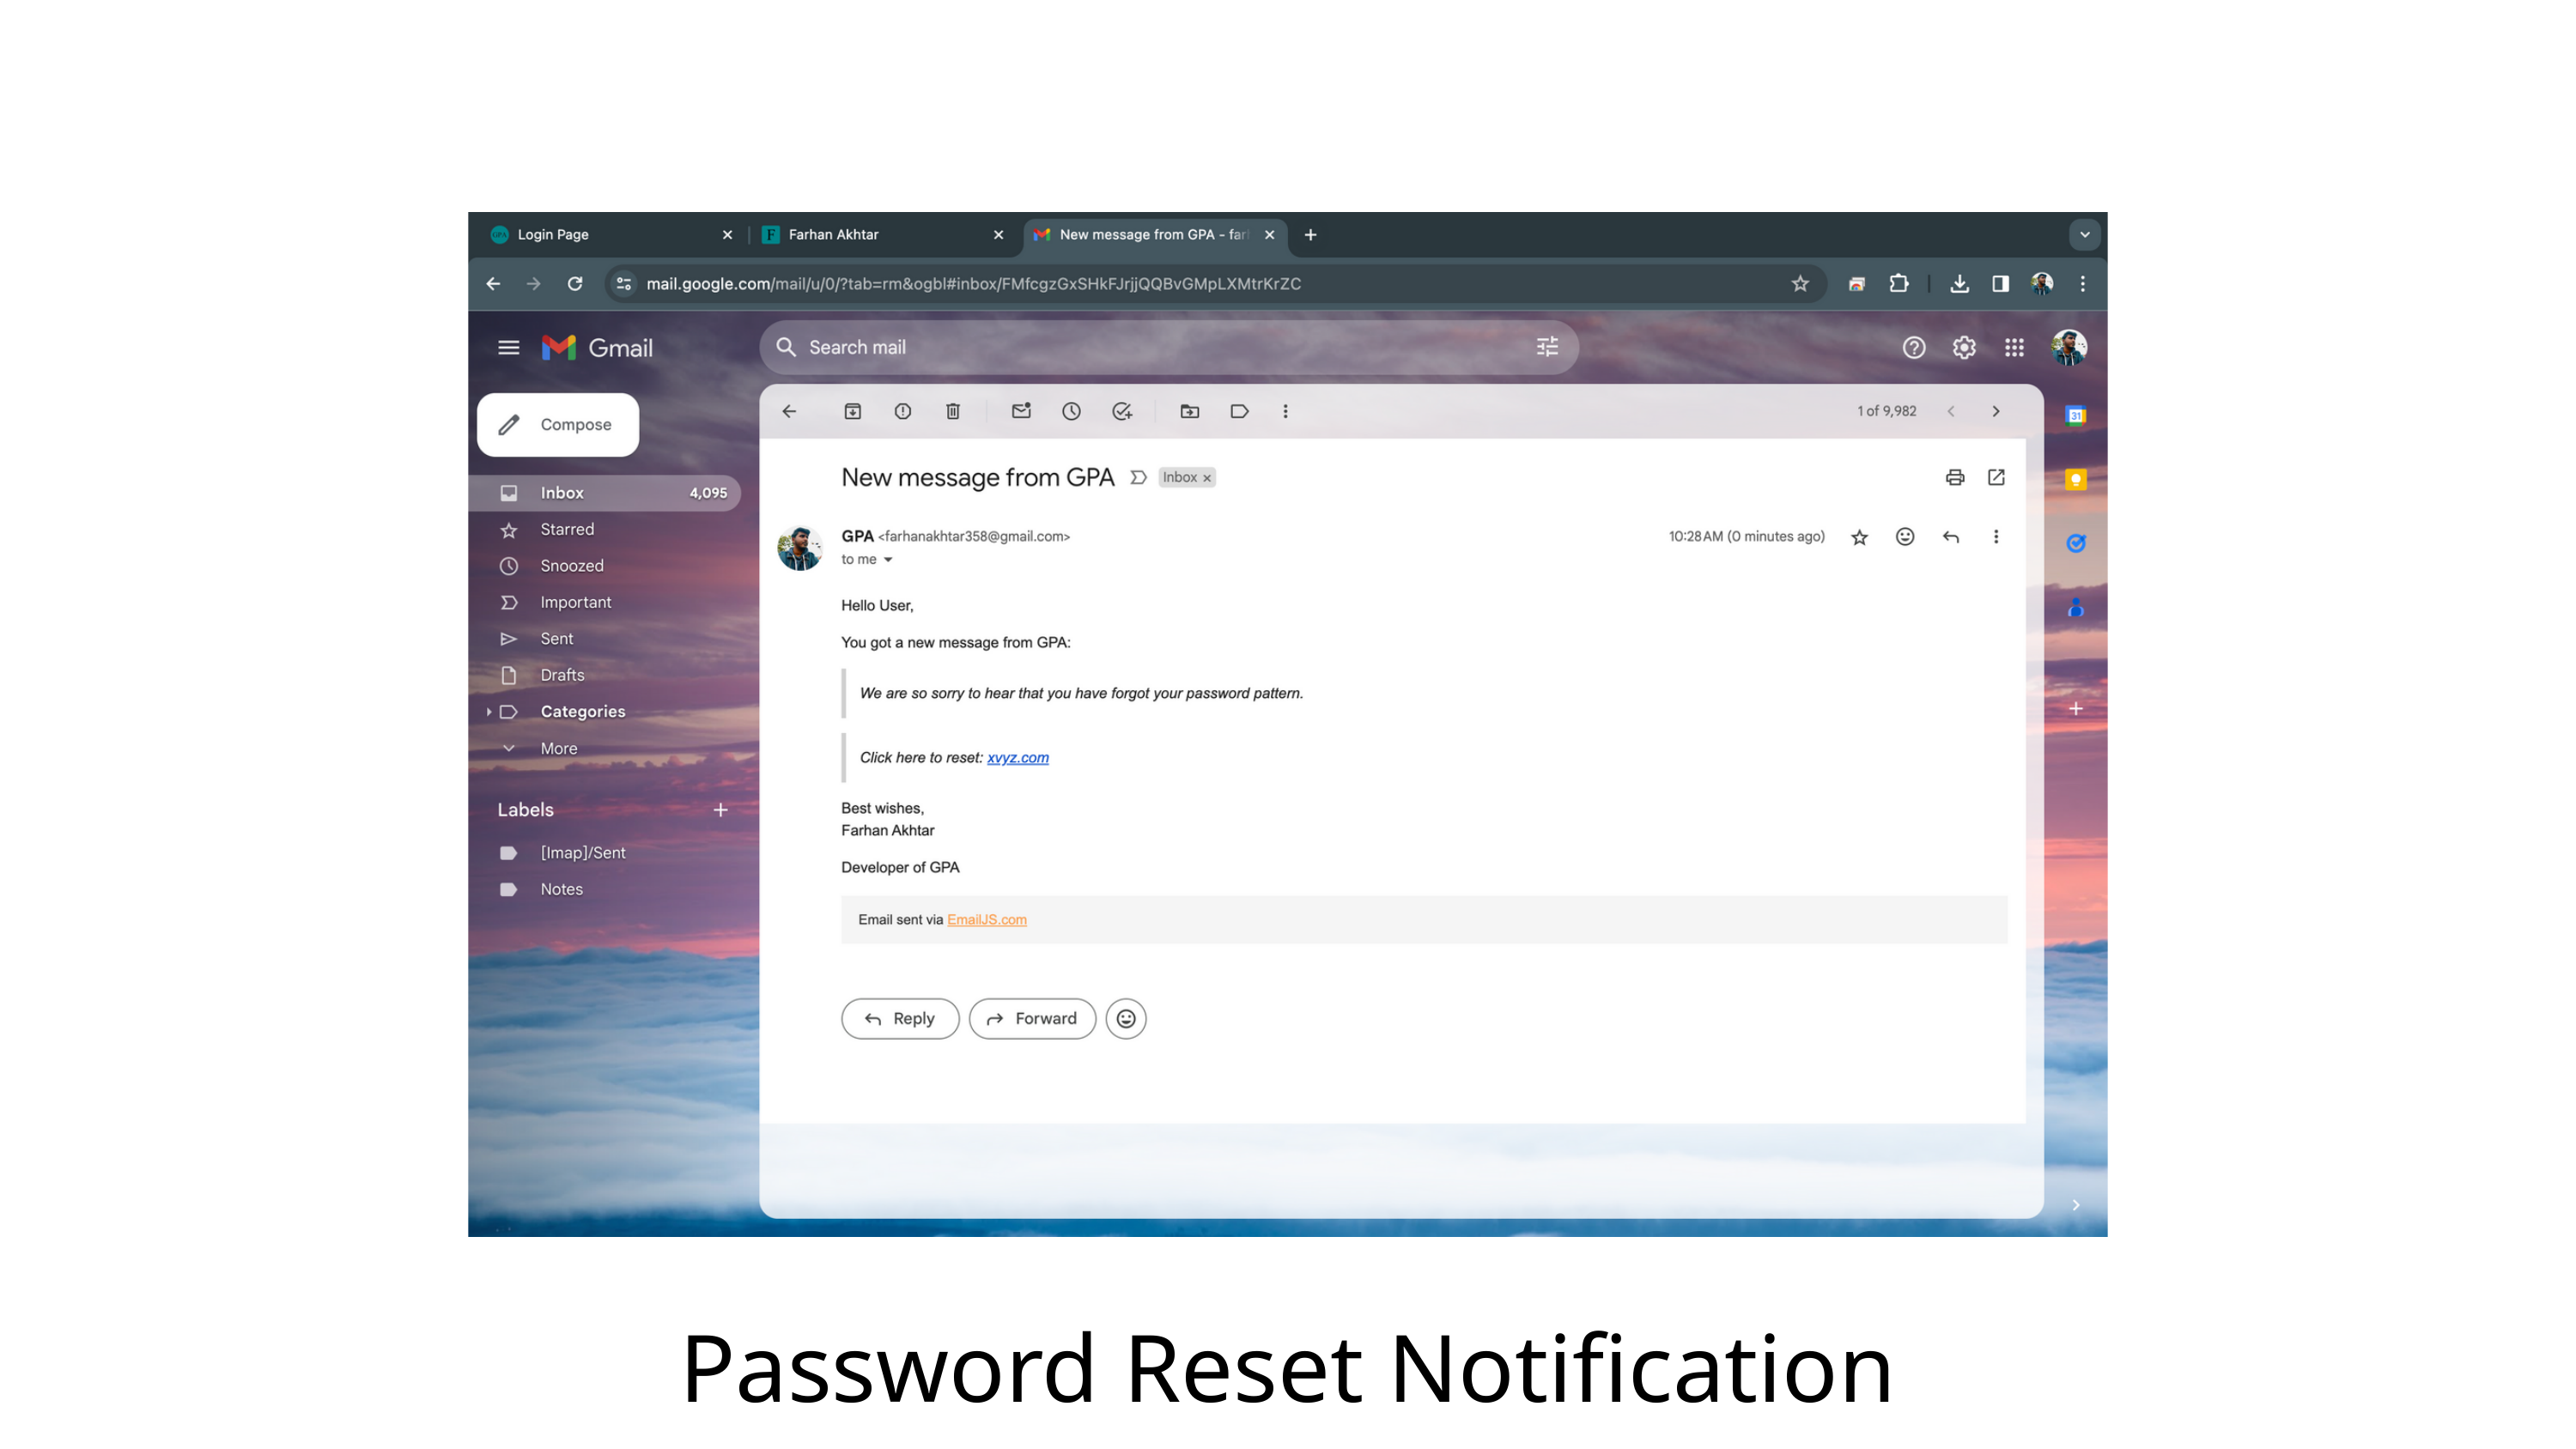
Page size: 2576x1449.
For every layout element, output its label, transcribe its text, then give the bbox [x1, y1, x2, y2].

text_box [468, 212, 2108, 1237]
text_box Password Reset Notification [646, 1290, 1930, 1421]
